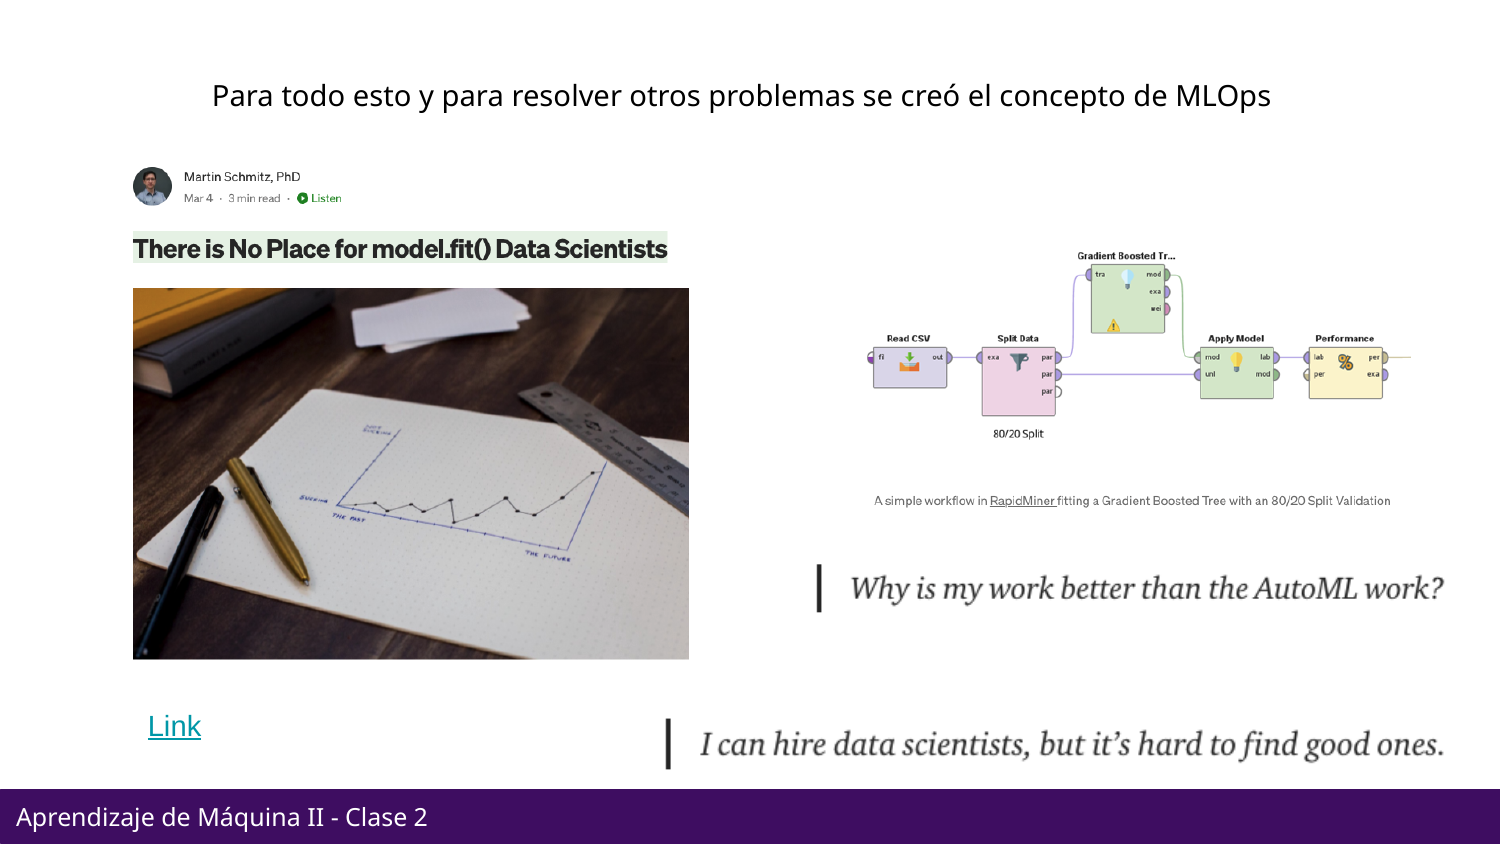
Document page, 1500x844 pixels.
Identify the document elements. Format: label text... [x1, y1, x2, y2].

text_box Para todo esto y para resolver otros problemas se creó el concepto de MLOps [196, 62, 1370, 128]
picture [649, 711, 1479, 788]
picture [789, 544, 1474, 632]
text_box Link [132, 692, 226, 758]
text_box Aprendizaje de Máquina II - Clase 2 [1, 789, 1500, 844]
picture [842, 227, 1420, 520]
picture [85, 151, 714, 669]
